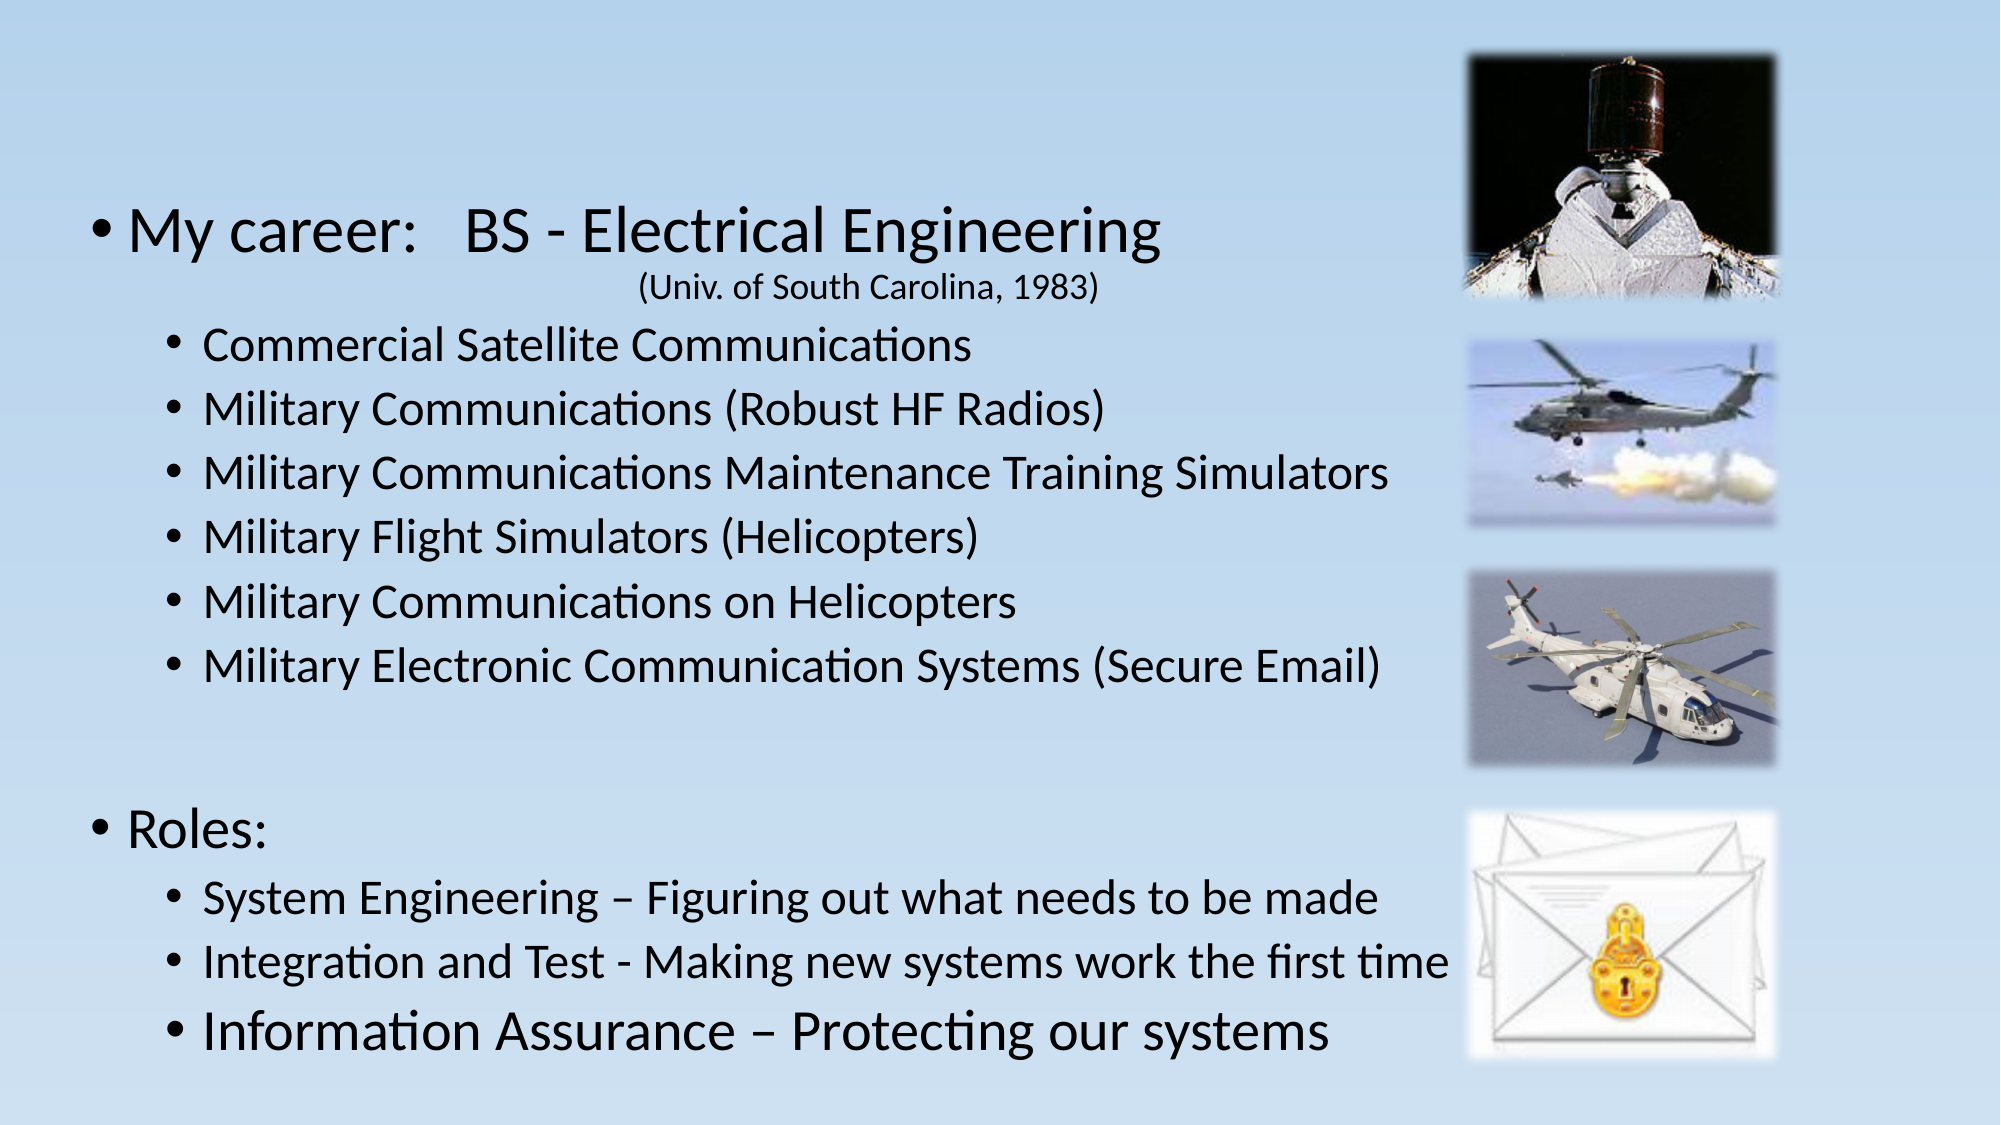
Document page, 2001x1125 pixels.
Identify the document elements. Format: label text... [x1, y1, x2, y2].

picture [1458, 44, 1786, 306]
picture [1458, 330, 1786, 536]
list My career: BS - Electrical Engineering (Univ. of South Carolina, 1983) Commercial Satellite Communications Military Communications (Robust HF Radios) Military Communications Maintenance Training Simulators Military Flight Simulators (Helicopters) Military Communications on Helicopters Military Electronic Communication Systems (Secure Email) Roles: System Engineering – Figuring out what needs to be made Integration and Test - Making new systems work the first time Information Assurance – Protecting our systems [75, 187, 1532, 930]
picture [1458, 801, 1786, 1069]
picture [1458, 560, 1786, 777]
